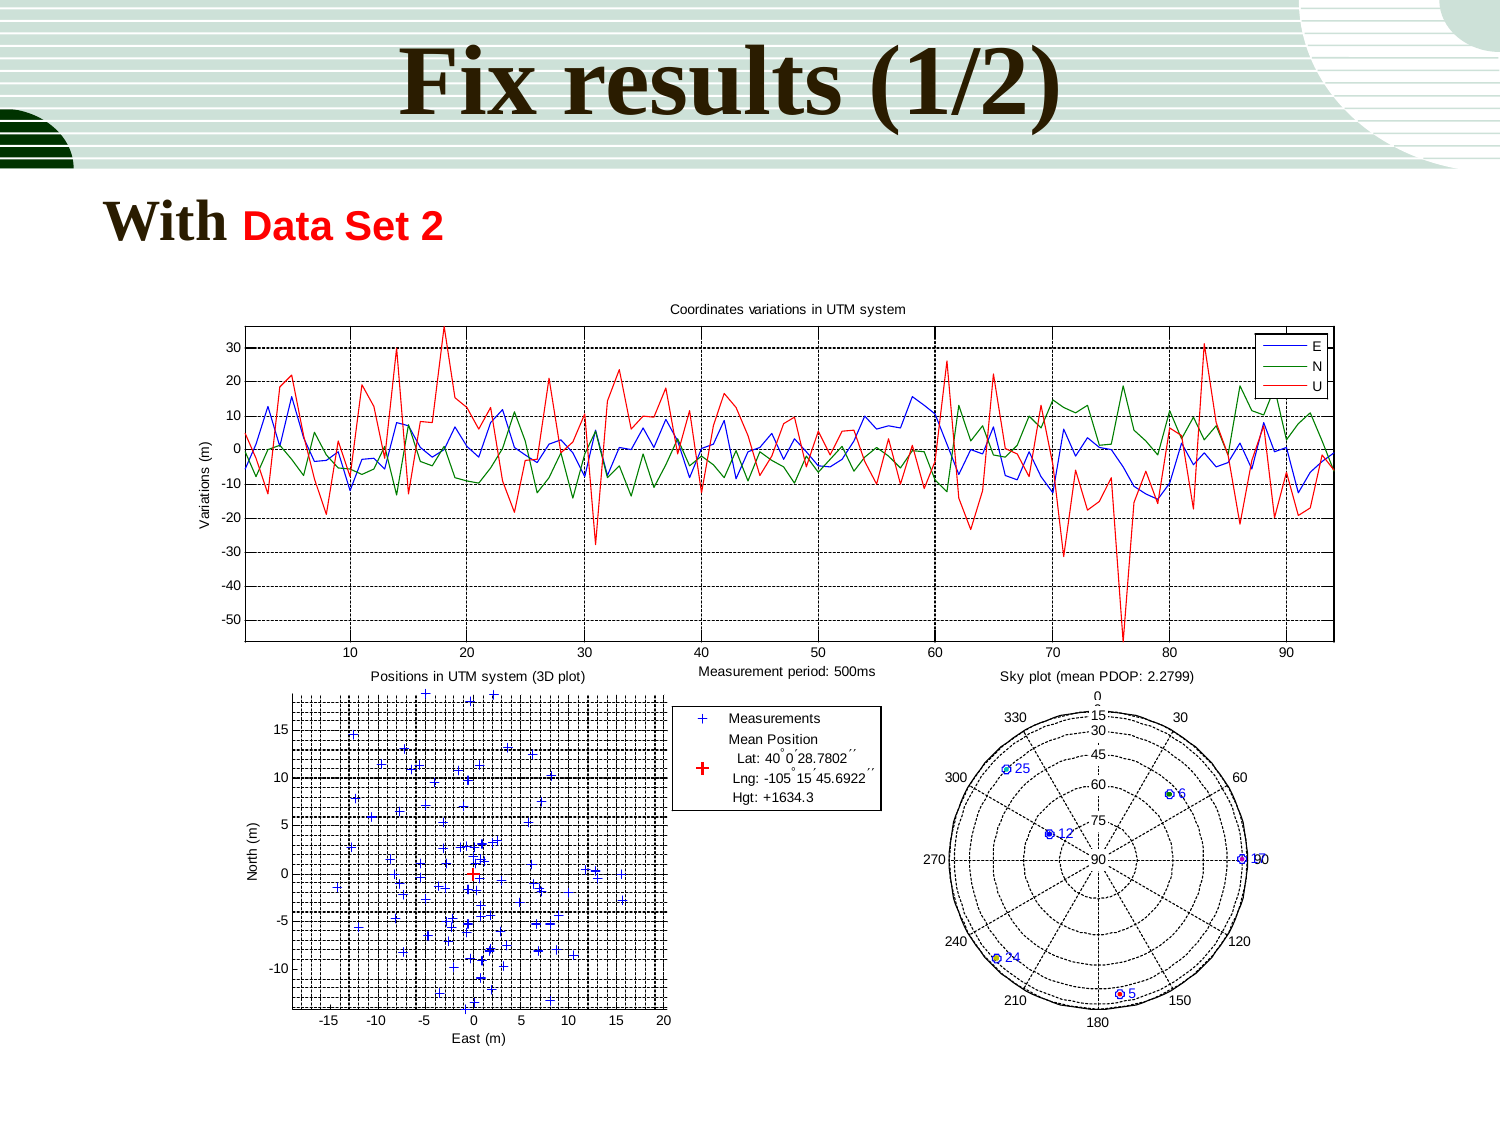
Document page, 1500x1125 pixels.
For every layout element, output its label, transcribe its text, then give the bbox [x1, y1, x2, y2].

picture [62, 263, 1468, 1102]
text_box Fix results (1/2) [237, 24, 1225, 125]
text_box With Data Set 2 [87, 174, 475, 260]
